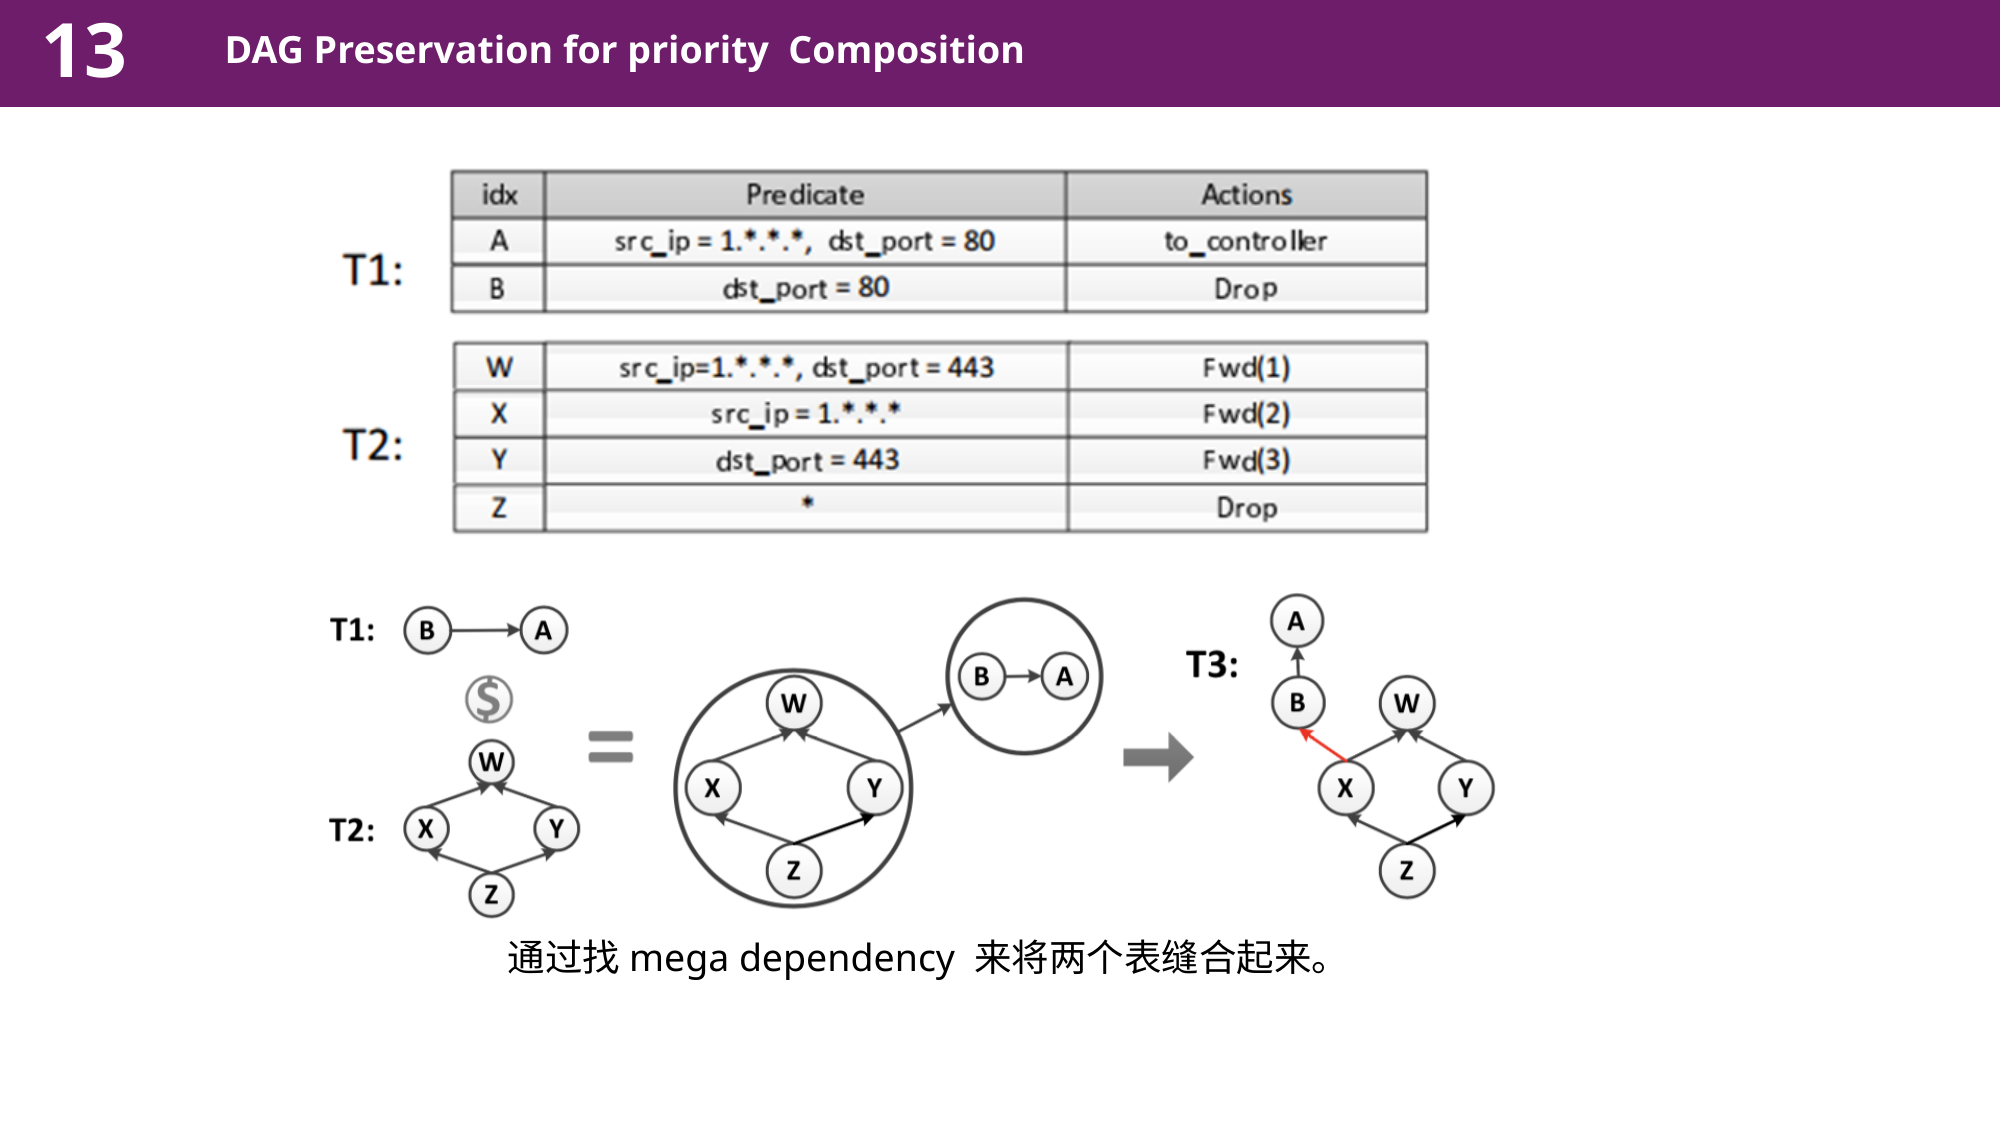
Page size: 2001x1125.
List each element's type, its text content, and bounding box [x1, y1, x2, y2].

picture [304, 586, 1553, 941]
picture [304, 147, 1465, 559]
list 13 [26, 13, 258, 93]
list DAG Preservation for priority Composition [258, 23, 1881, 84]
text_box 通过找mega dependency 来将两个表缝合起来。 [492, 941, 1365, 987]
